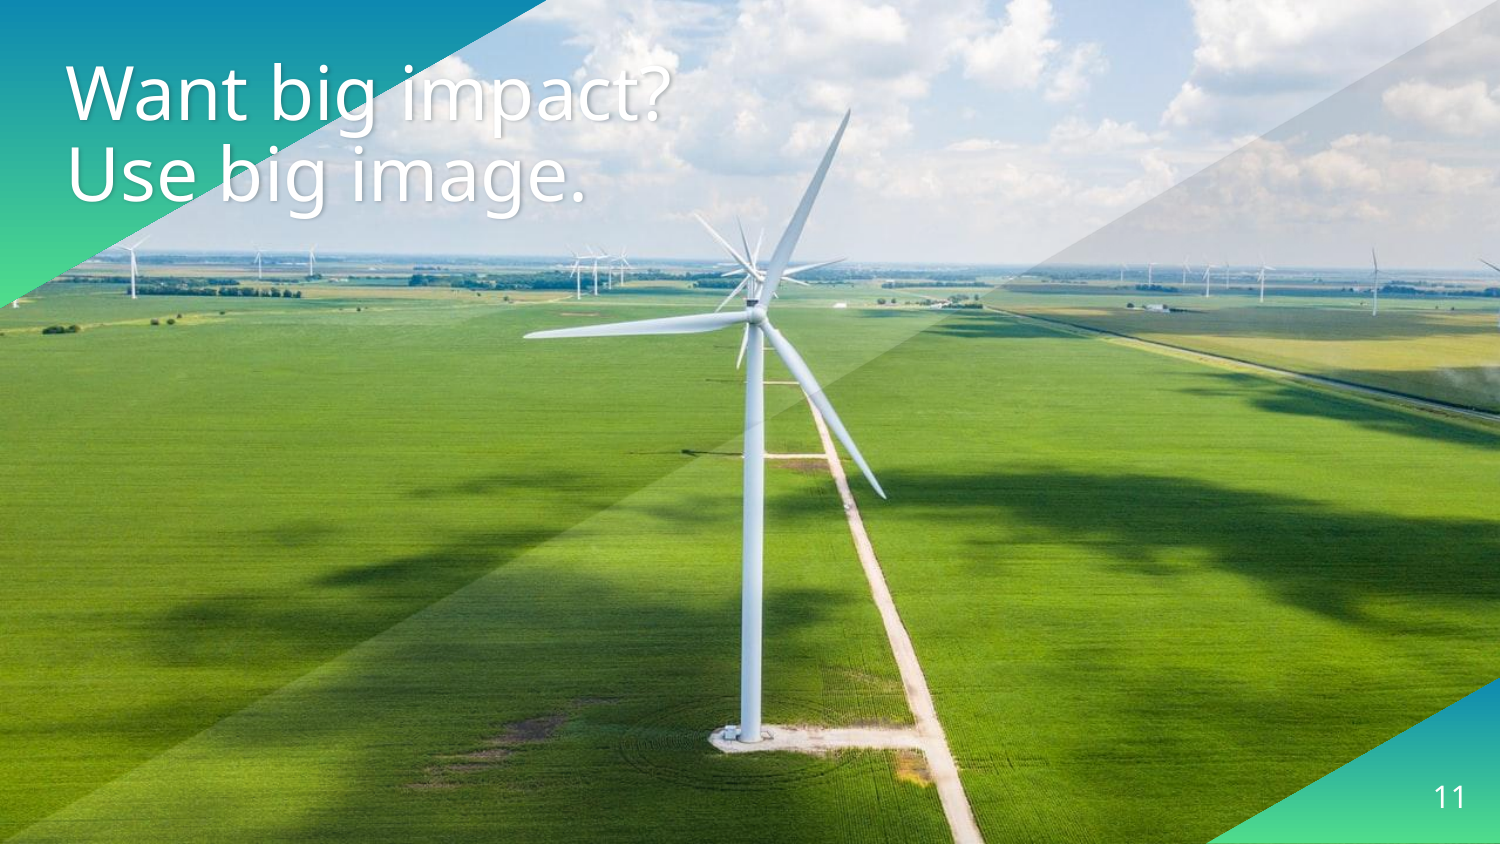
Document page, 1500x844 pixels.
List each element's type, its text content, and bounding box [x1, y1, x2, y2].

slide_number ‹#› [1378, 766, 1469, 832]
title Want big impact? Use big image. [65, 55, 813, 211]
picture [0, 0, 1500, 844]
